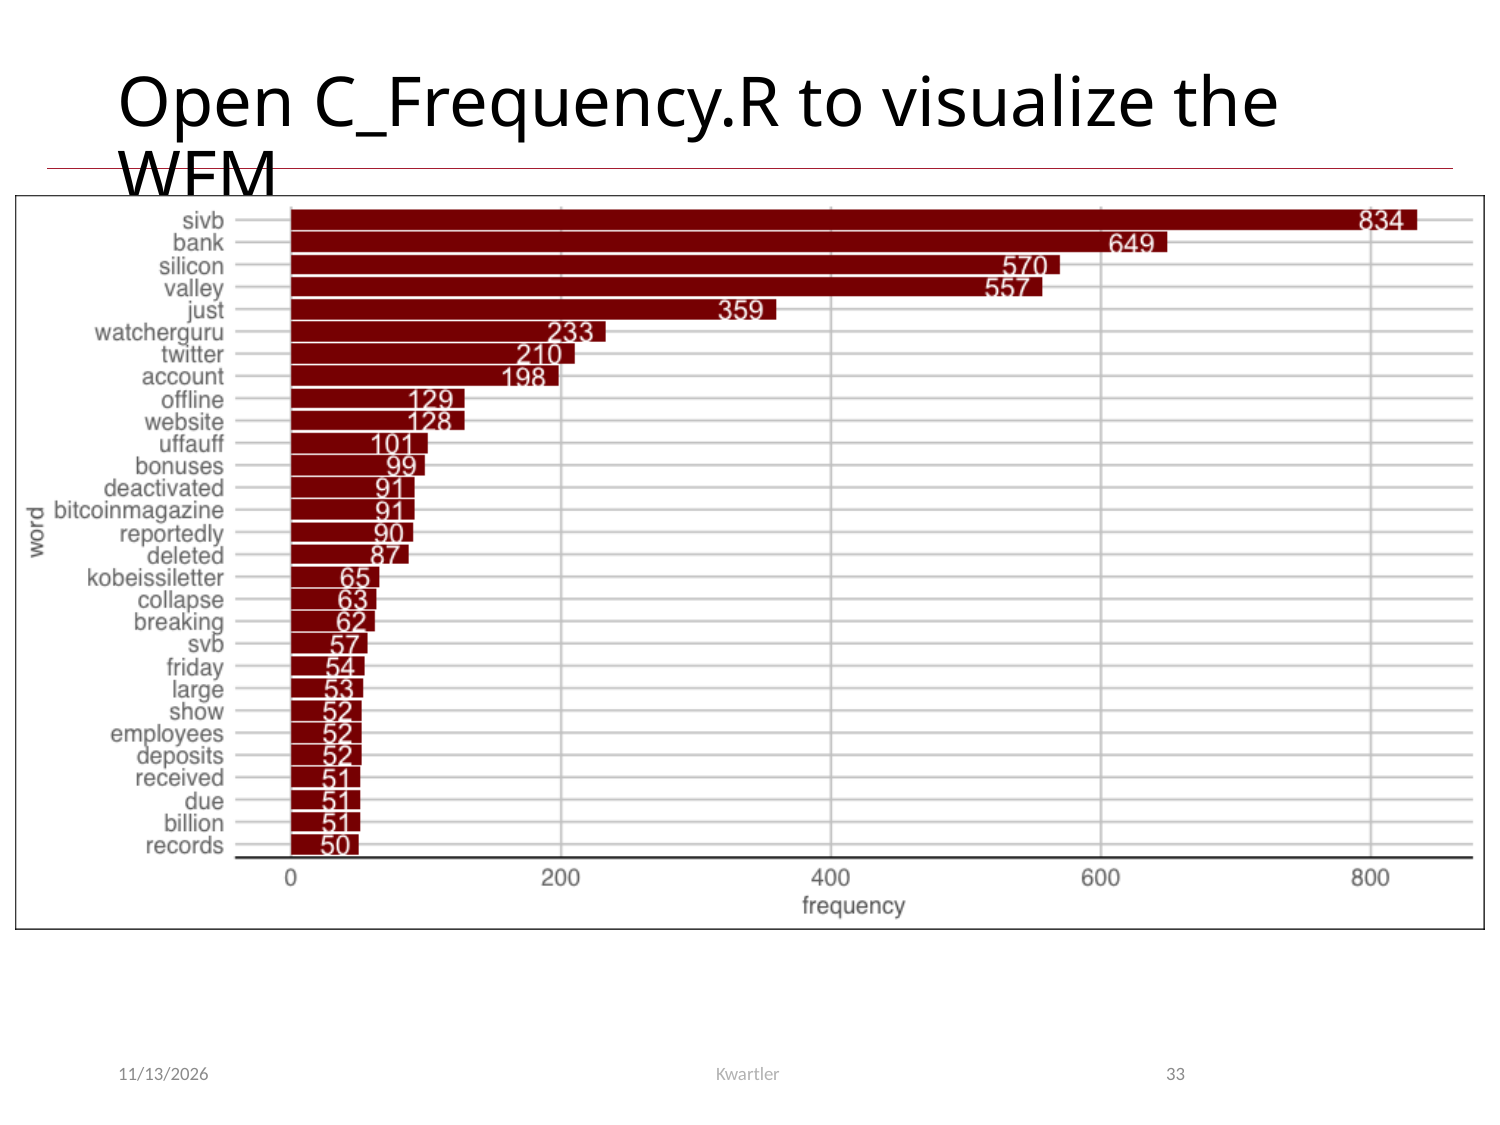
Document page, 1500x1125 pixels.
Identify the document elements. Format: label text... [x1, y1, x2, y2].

slide_number 33 [1059, 1042, 1200, 1103]
text_box Open C_Frequency.R to visualize the WFM [103, 59, 1397, 157]
footer Kwartler [496, 1042, 1004, 1103]
picture [15, 195, 1485, 930]
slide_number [103, 1042, 441, 1103]
